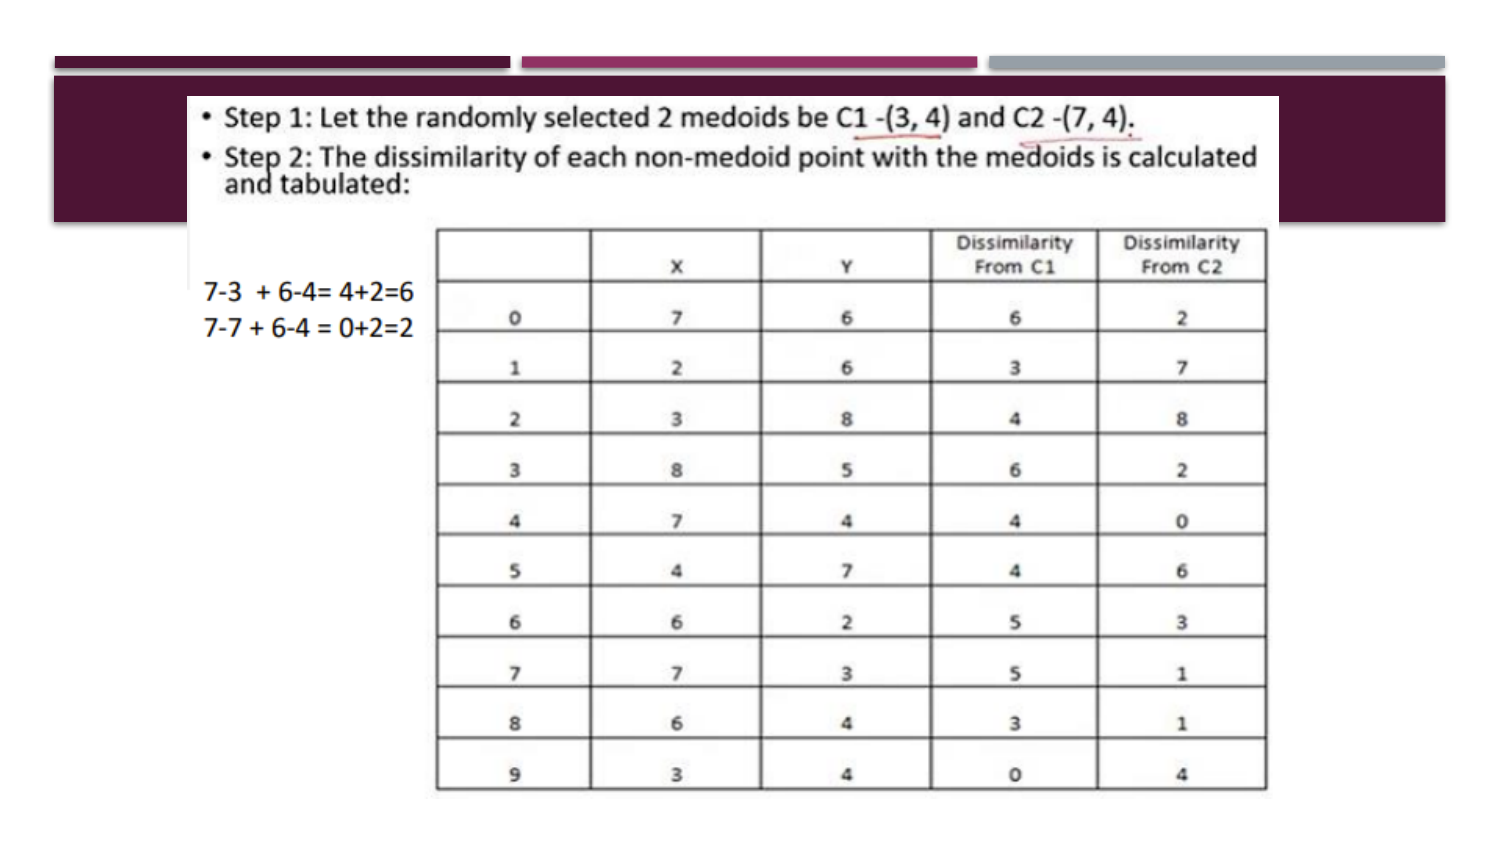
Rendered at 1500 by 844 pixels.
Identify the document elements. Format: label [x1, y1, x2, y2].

picture [186, 96, 1279, 799]
